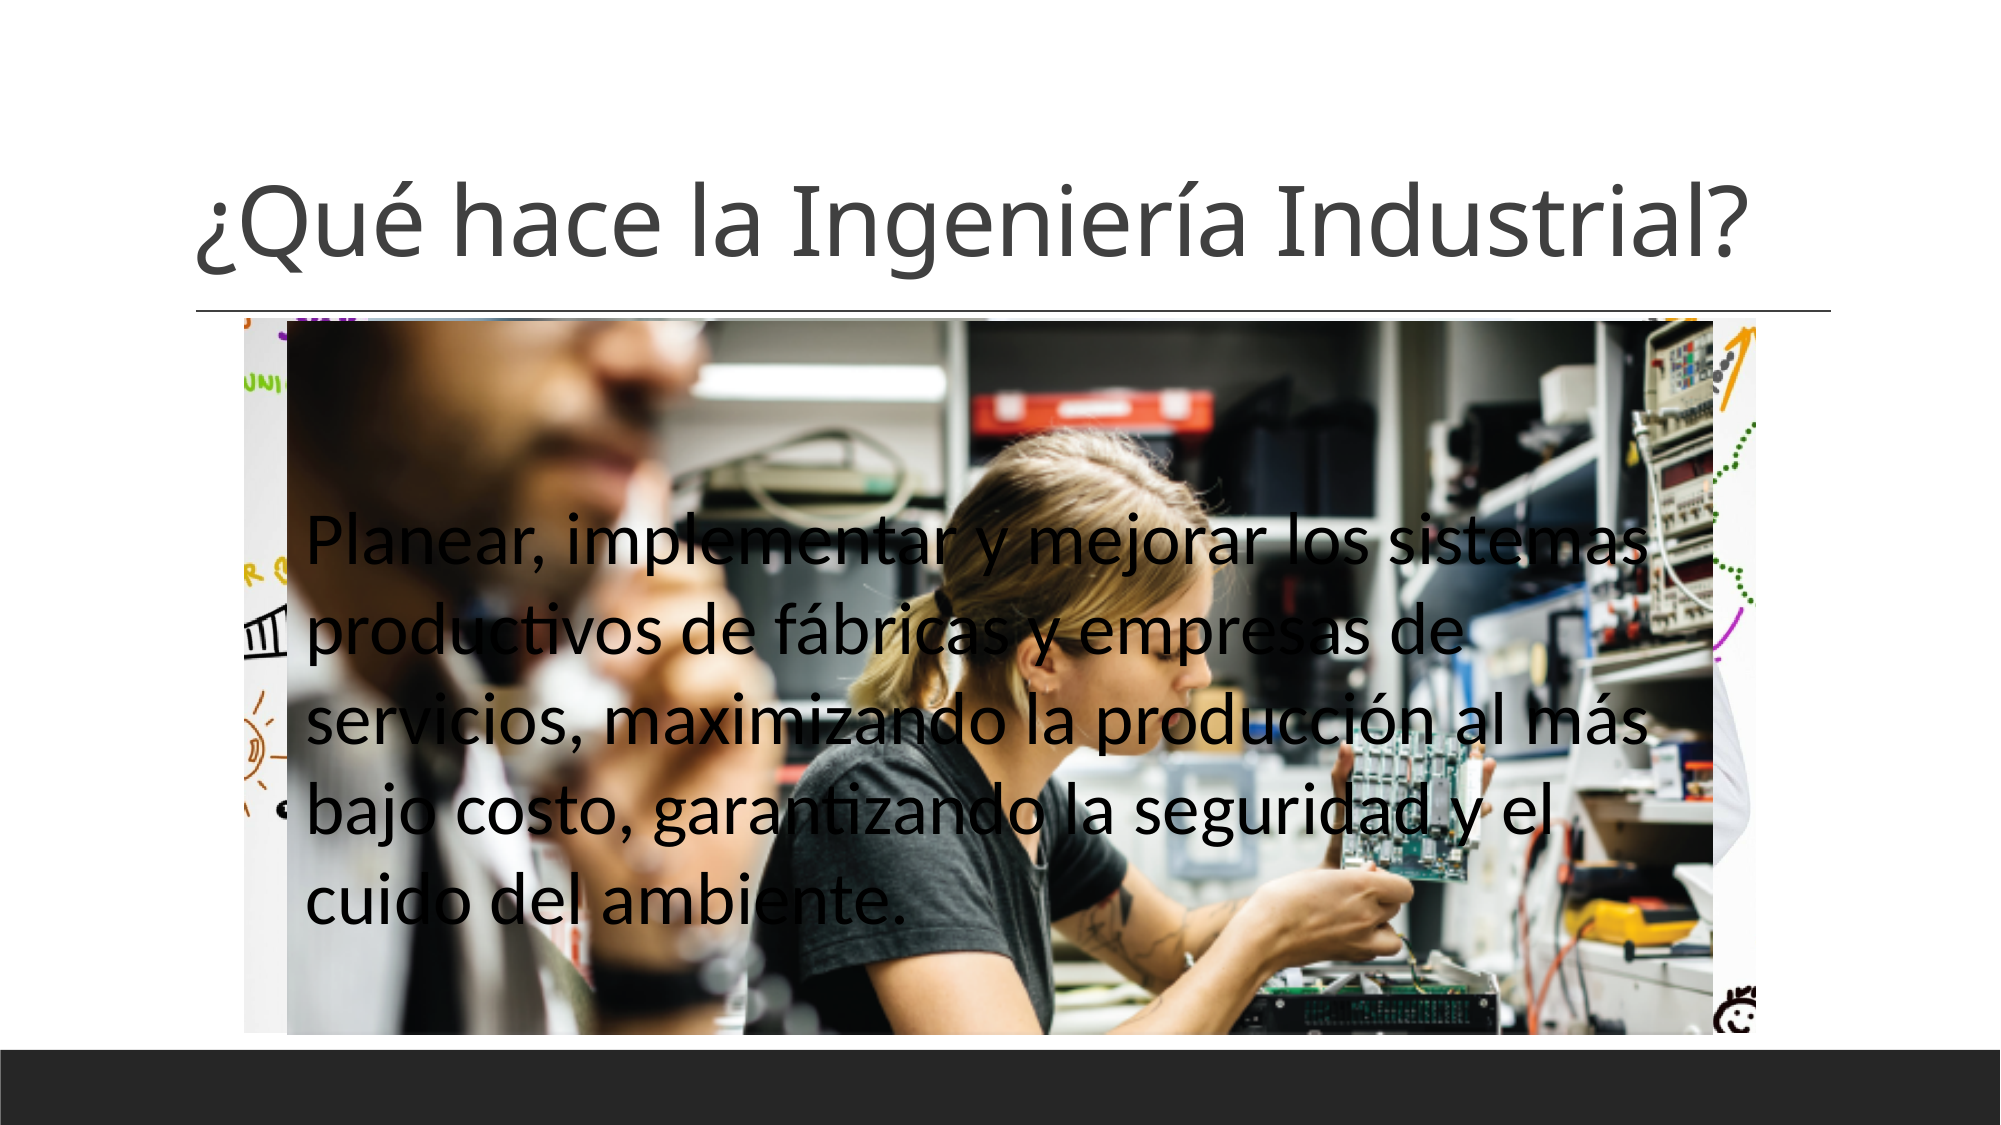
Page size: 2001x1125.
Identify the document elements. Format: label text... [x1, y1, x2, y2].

title ¿Qué hace la Ingeniería Industrial? [180, 47, 1830, 285]
picture [244, 318, 1756, 1036]
